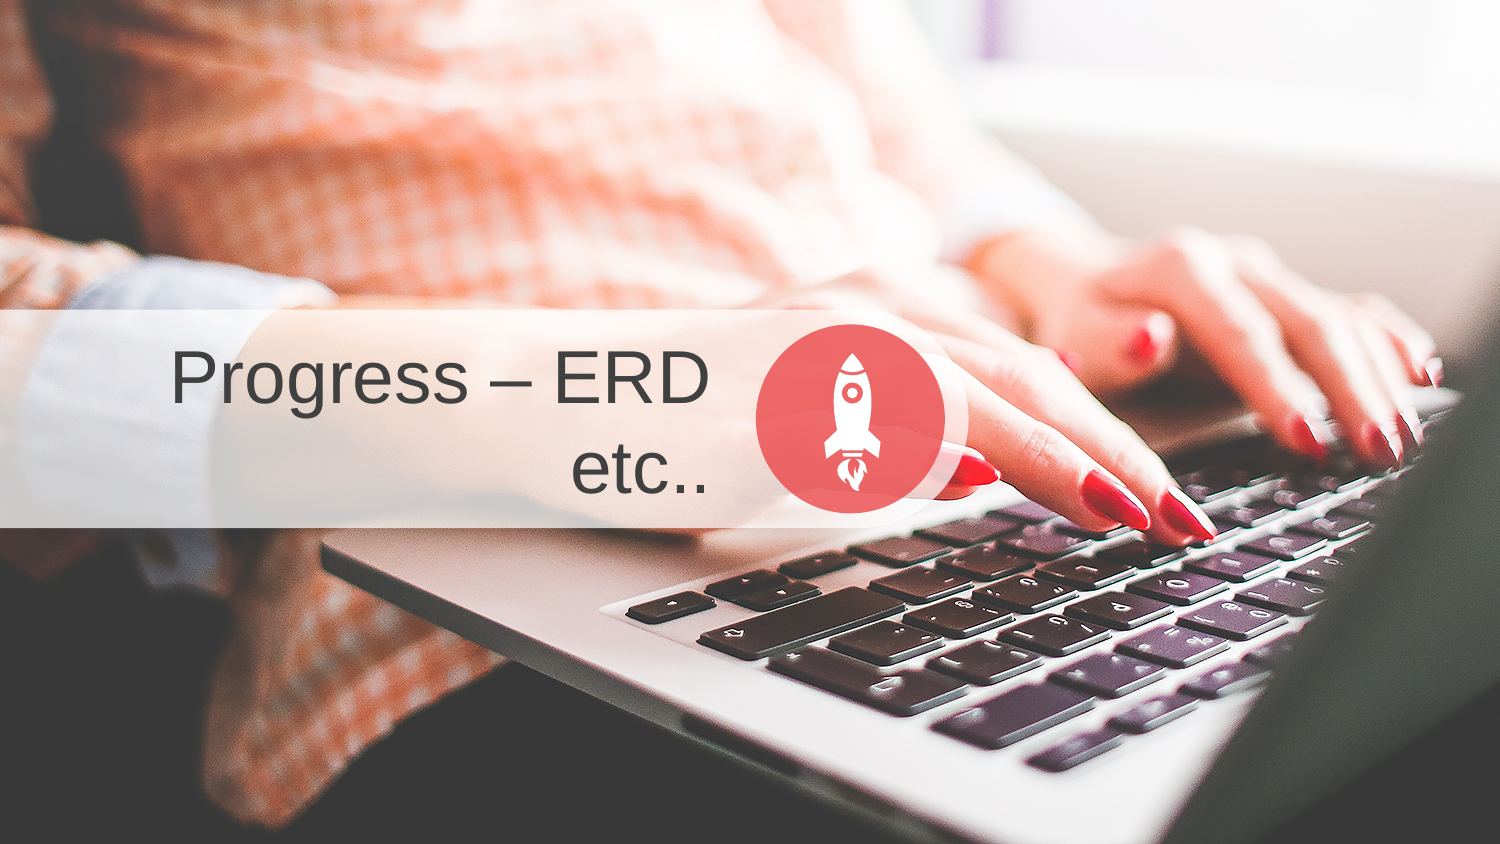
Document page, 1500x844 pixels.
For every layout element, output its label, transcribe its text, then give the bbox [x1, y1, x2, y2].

picture [0, 0, 1500, 844]
list Progress – ERD etc.. [0, 379, 727, 458]
text_box [822, 351, 883, 494]
